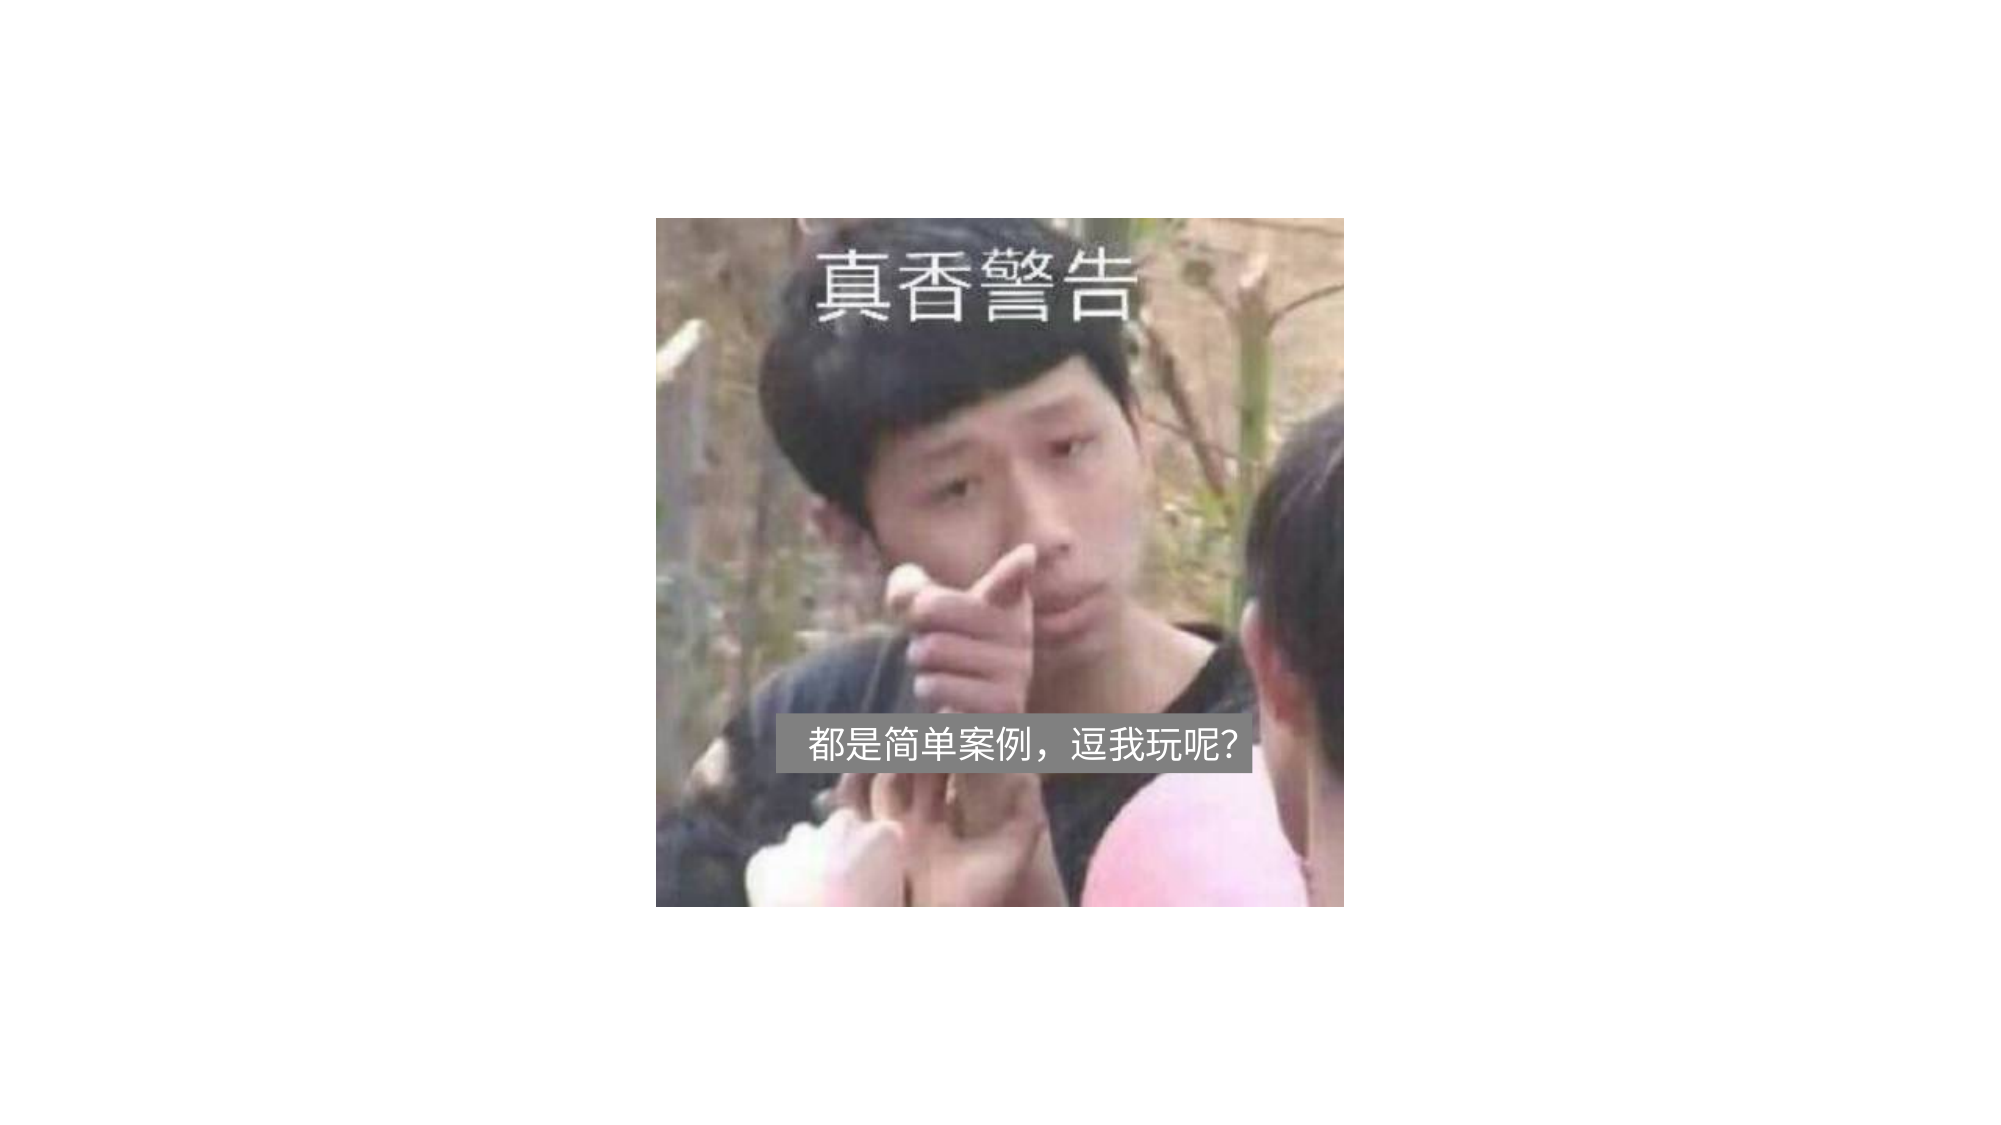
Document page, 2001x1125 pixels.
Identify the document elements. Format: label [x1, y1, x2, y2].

picture [656, 218, 1344, 907]
